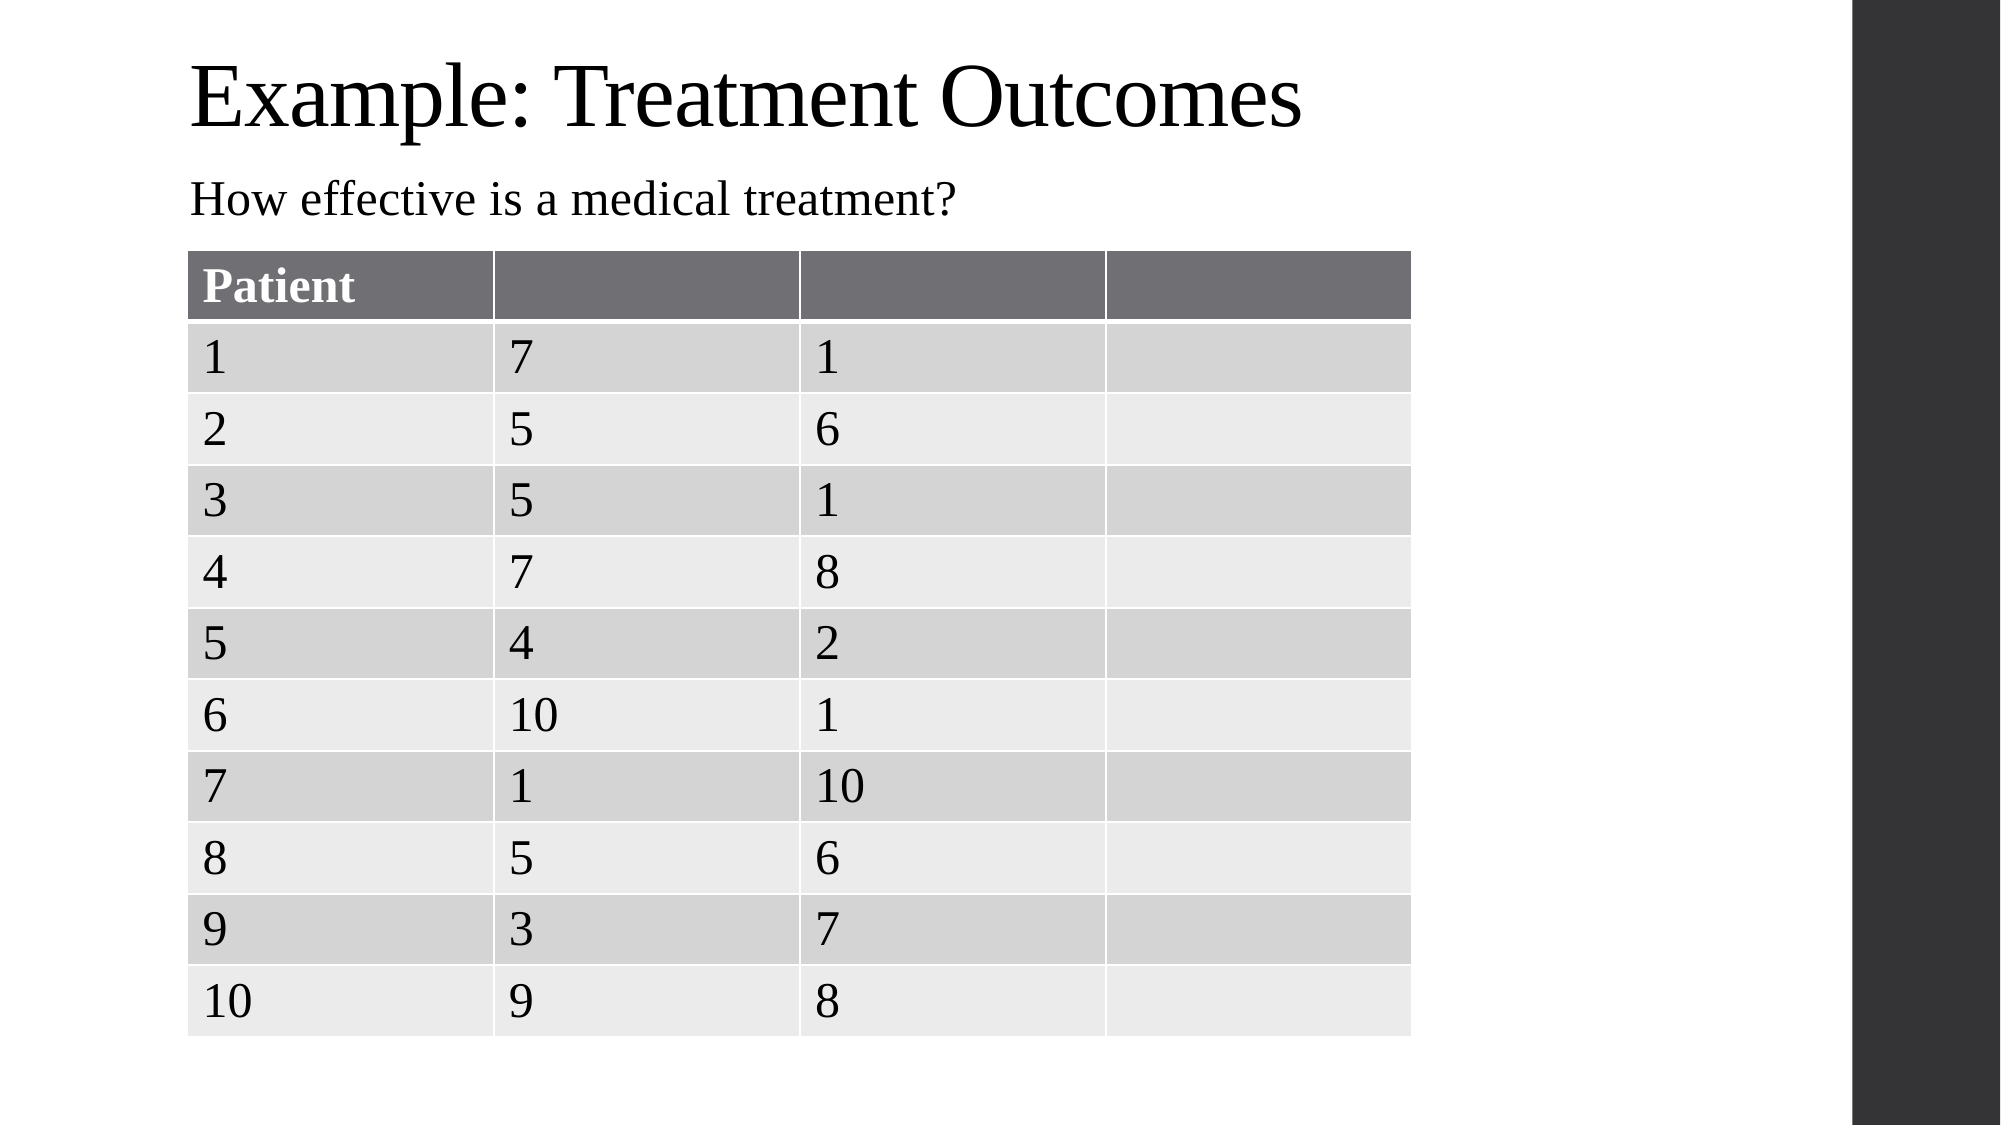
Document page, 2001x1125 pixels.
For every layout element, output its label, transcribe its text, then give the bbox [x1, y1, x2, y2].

title Example: Treatment Outcomes [174, 38, 1500, 154]
list How effective is a medical treatment? [174, 162, 1550, 1088]
